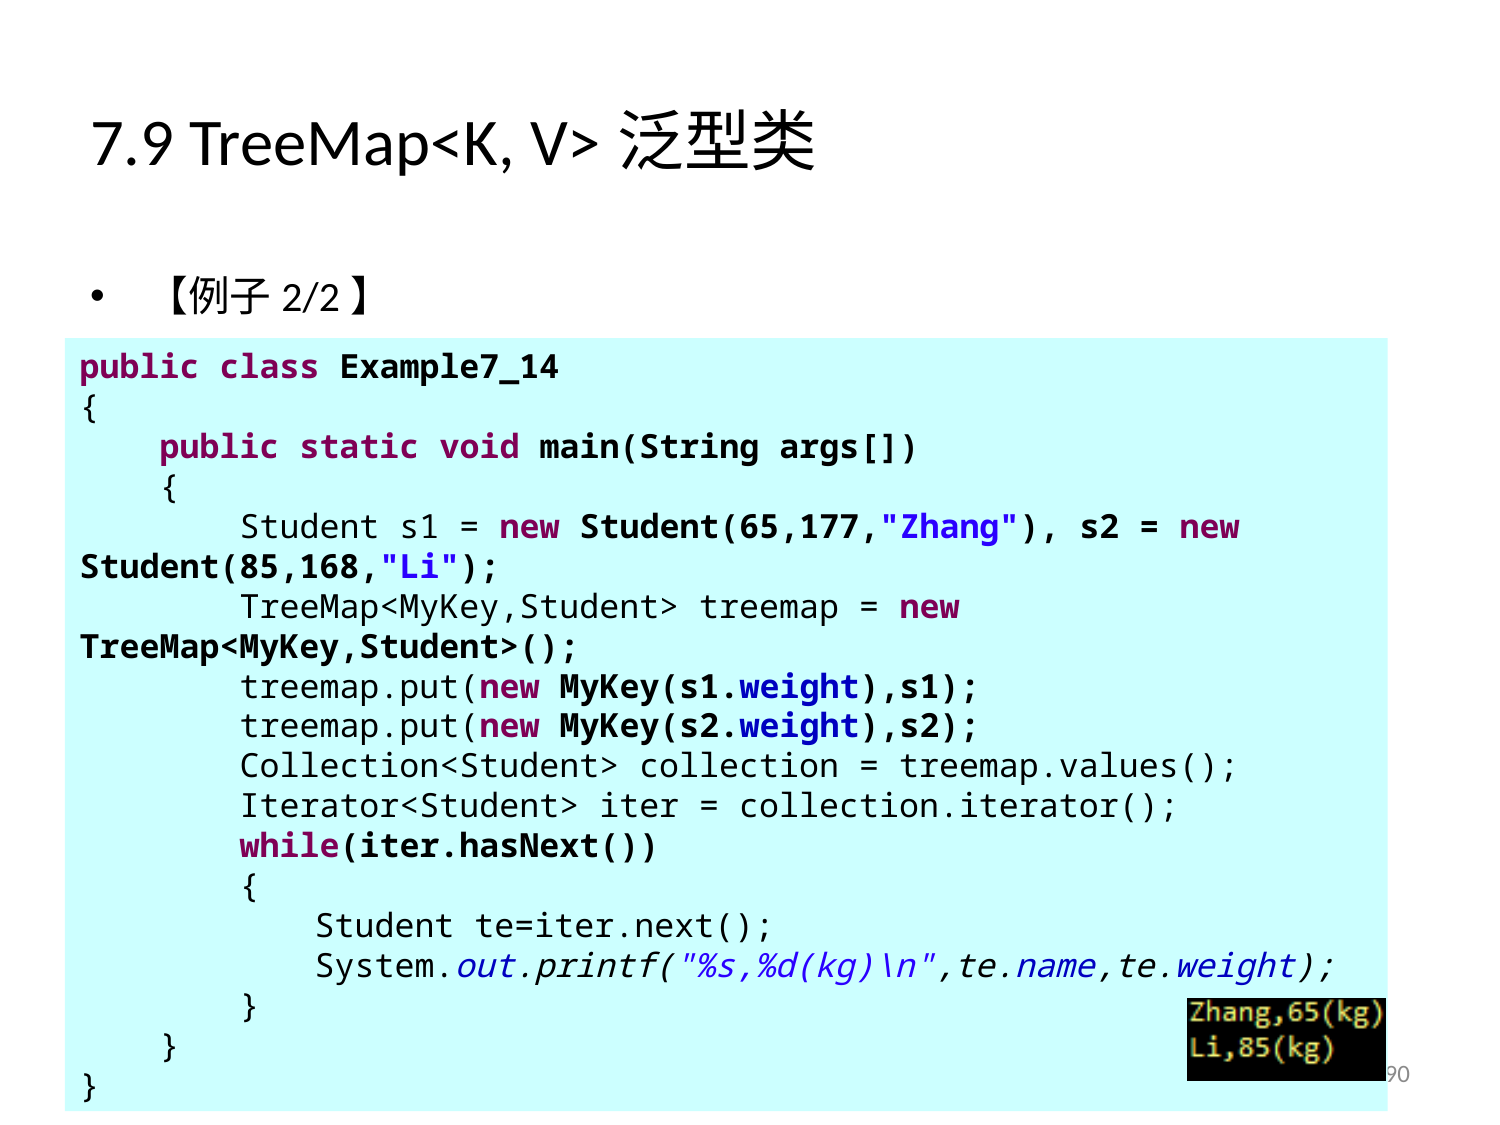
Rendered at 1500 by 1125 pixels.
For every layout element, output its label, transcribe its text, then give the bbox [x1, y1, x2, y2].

list 【例子2/2】 [75, 262, 1425, 1005]
title 7.9 TreeMap<K, V>泛型类 [75, 45, 1425, 233]
slide_number 90 [1074, 1042, 1425, 1103]
text_box public class Example7_14 { public static void main(String args[]) { Student s1 = new Student(65,177,"Zhang"), s2 = new Student(85,168,"Li"); TreeMap<MyKey,Student> treemap = new TreeMap<MyKey,Student>(); treemap.put(new MyKey(s1.weight),s1); treemap.put(new MyKey(s2.weight),s2); Collection<Student> collection = treemap.values(); Iterator<Student> iter = collection.iterator(); while(iter.hasNext()) { Student te=iter.next(); System.out.printf("%s,%d(kg)\n",te.name,te.weight); } } } [64, 338, 1388, 1112]
picture [1186, 998, 1386, 1081]
